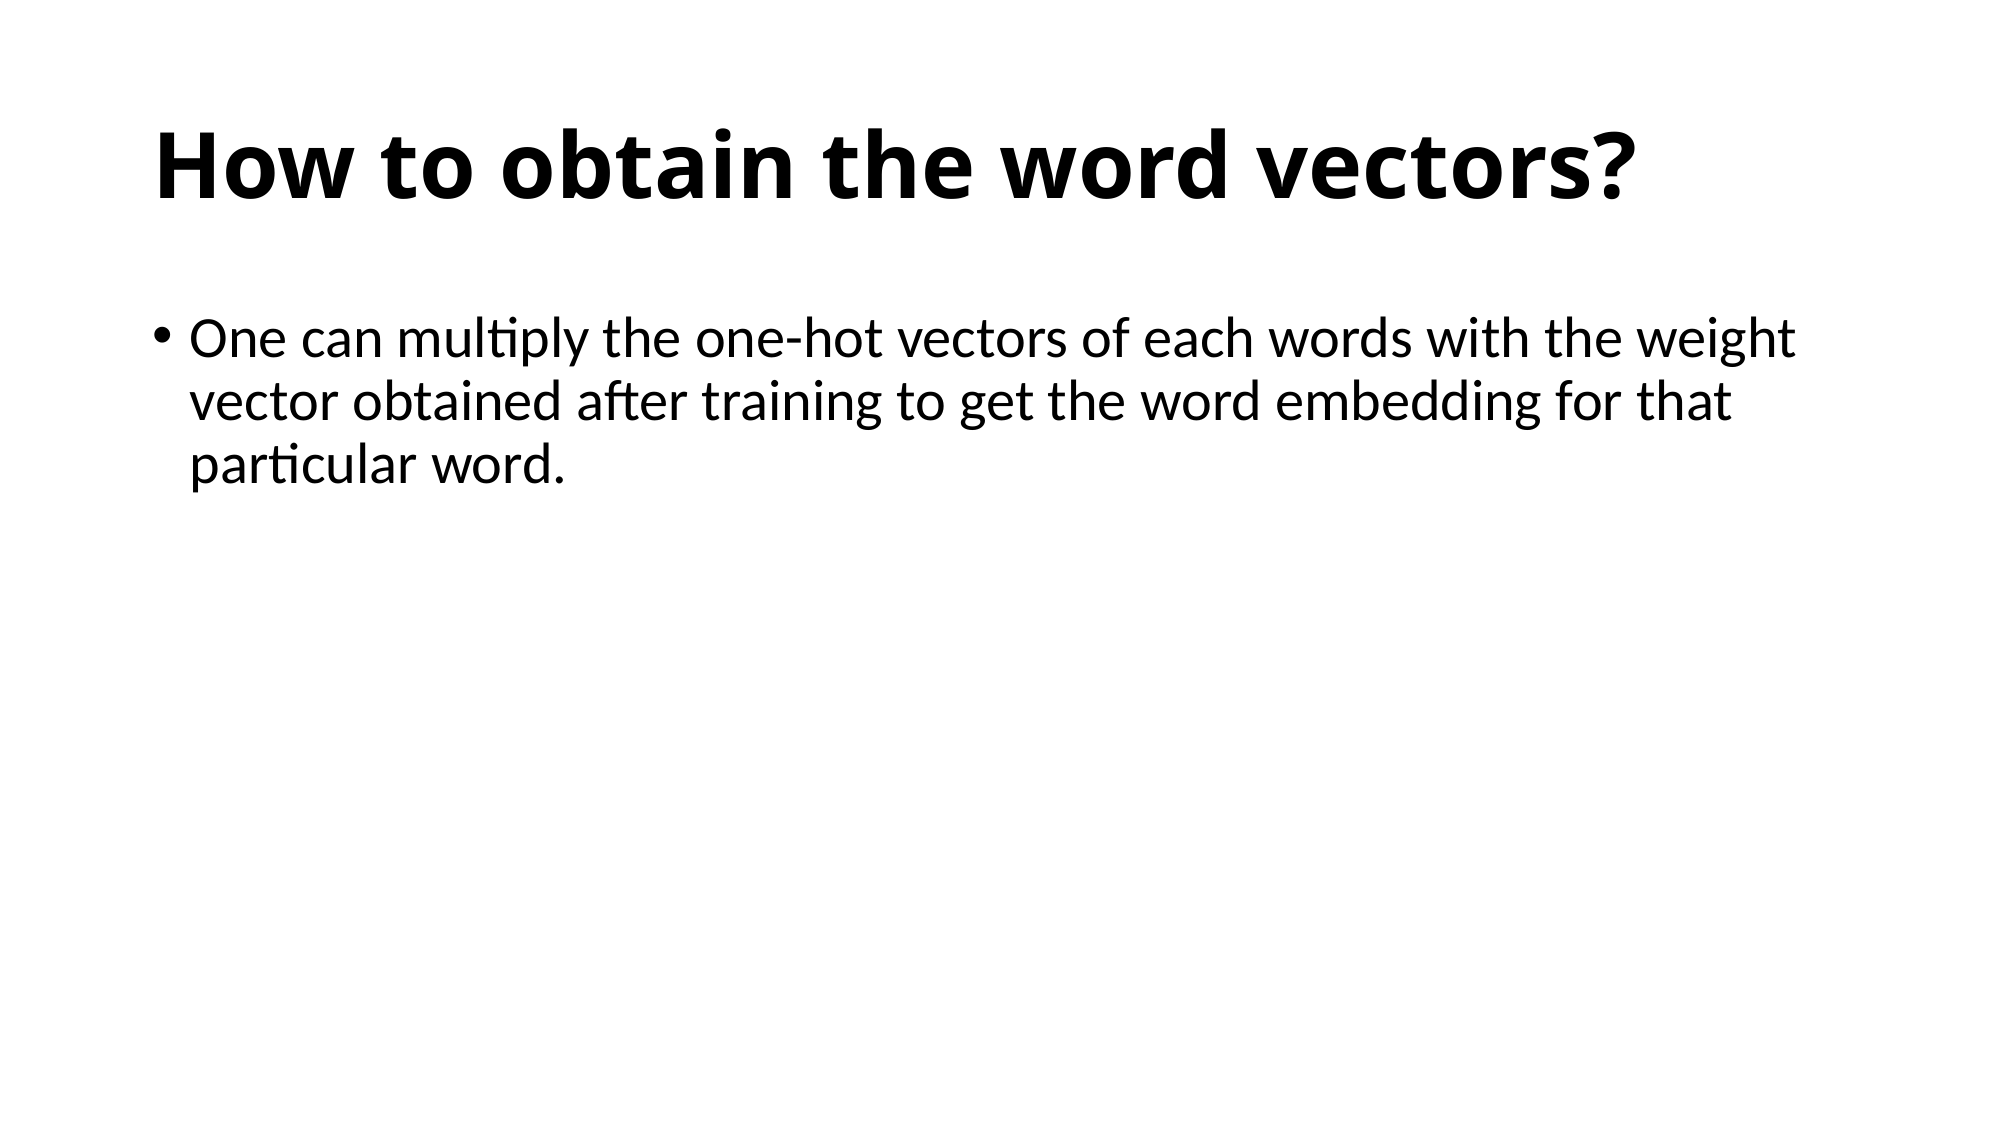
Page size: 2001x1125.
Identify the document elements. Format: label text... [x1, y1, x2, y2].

title How to obtain the word vectors? [137, 59, 1863, 278]
list One can multiply the one-hot vectors of each words with the weight vector obtained after training to get the word embedding for that particular word. [137, 299, 1863, 1014]
